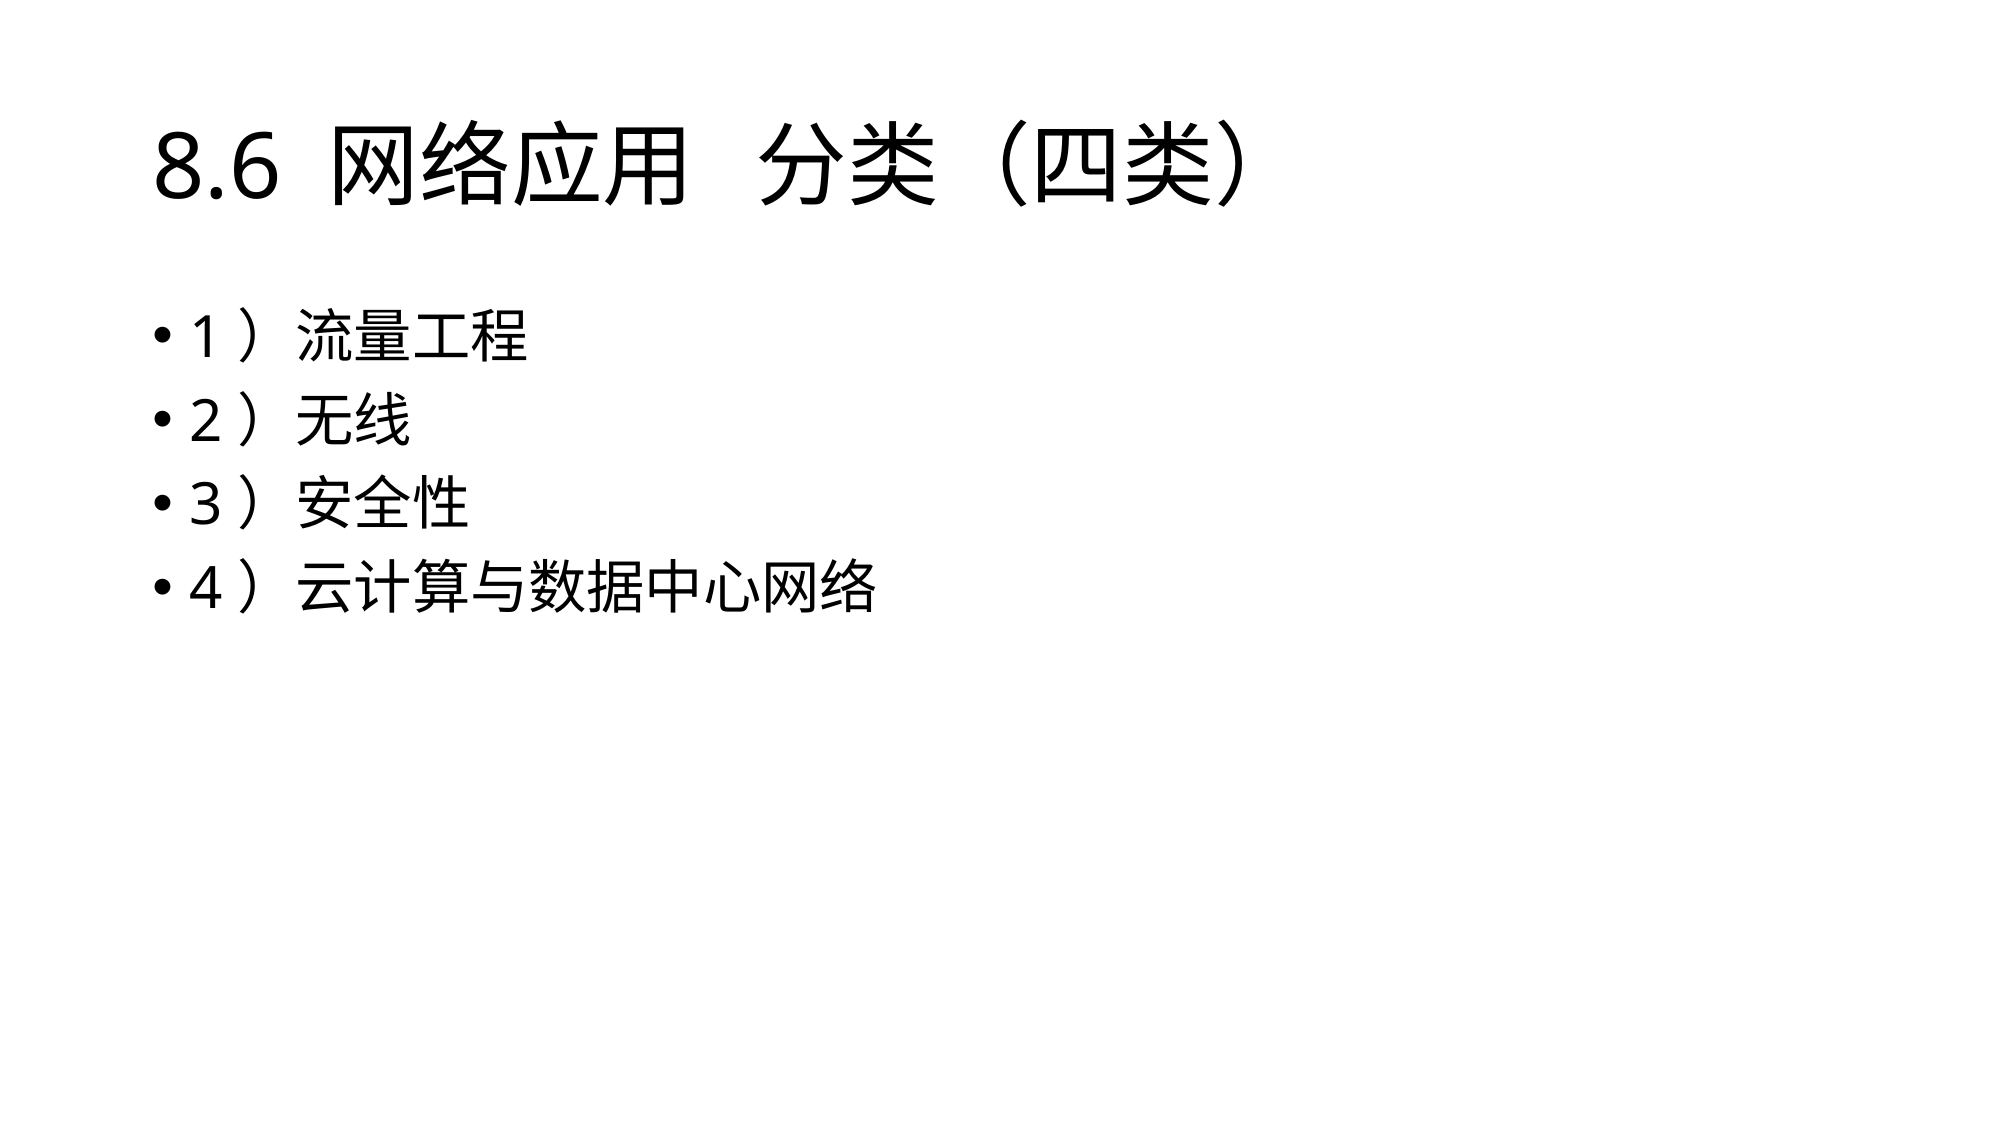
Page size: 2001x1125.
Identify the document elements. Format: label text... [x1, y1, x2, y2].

list 1）流量工程 2）无线 3）安全性 4）云计算与数据中心网络 [137, 299, 1863, 1014]
title 8.6 网络应用 分类（四类） [137, 59, 1863, 278]
